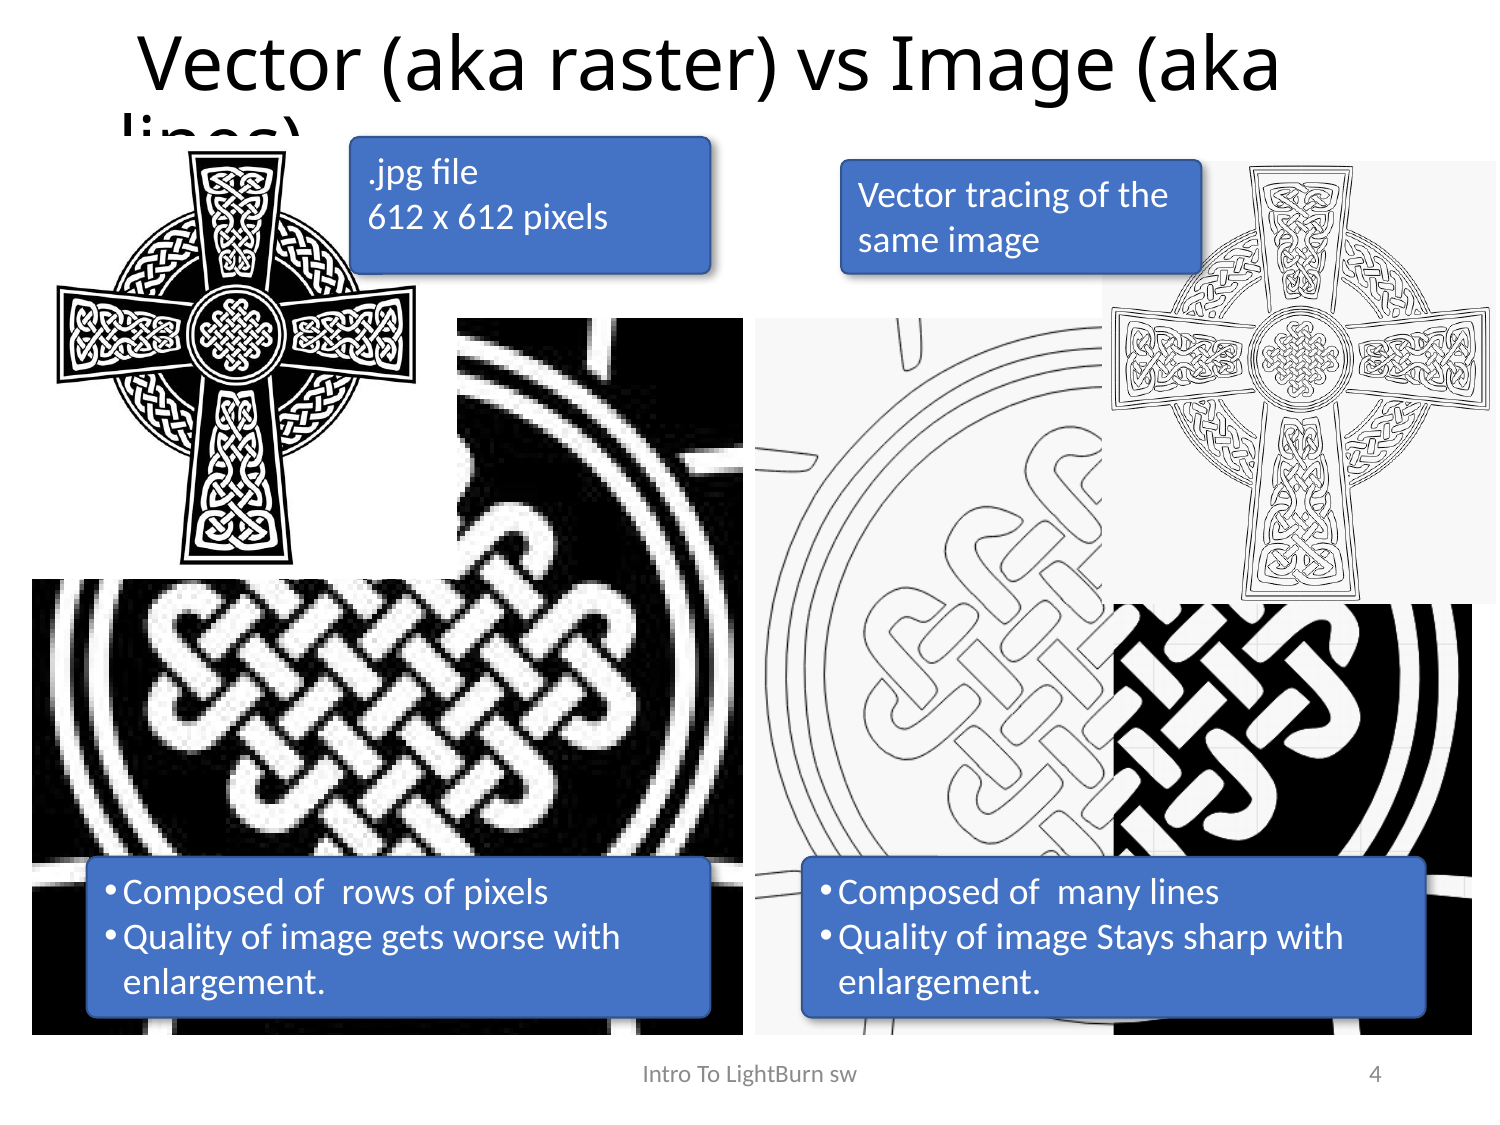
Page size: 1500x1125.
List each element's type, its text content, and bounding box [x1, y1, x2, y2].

picture [1102, 161, 1496, 604]
title Vector (aka raster) vs Image (aka lines) [103, 59, 1397, 153]
slide_number 4 [1059, 1042, 1397, 1103]
footer Intro To LightBurn sw [496, 1042, 1004, 1103]
text_box .jpg file 612 x 612 pixels [358, 135, 712, 275]
text_box Vector tracing of the same image [840, 159, 1200, 275]
picture [15, 136, 743, 1035]
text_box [754, 318, 1472, 1035]
